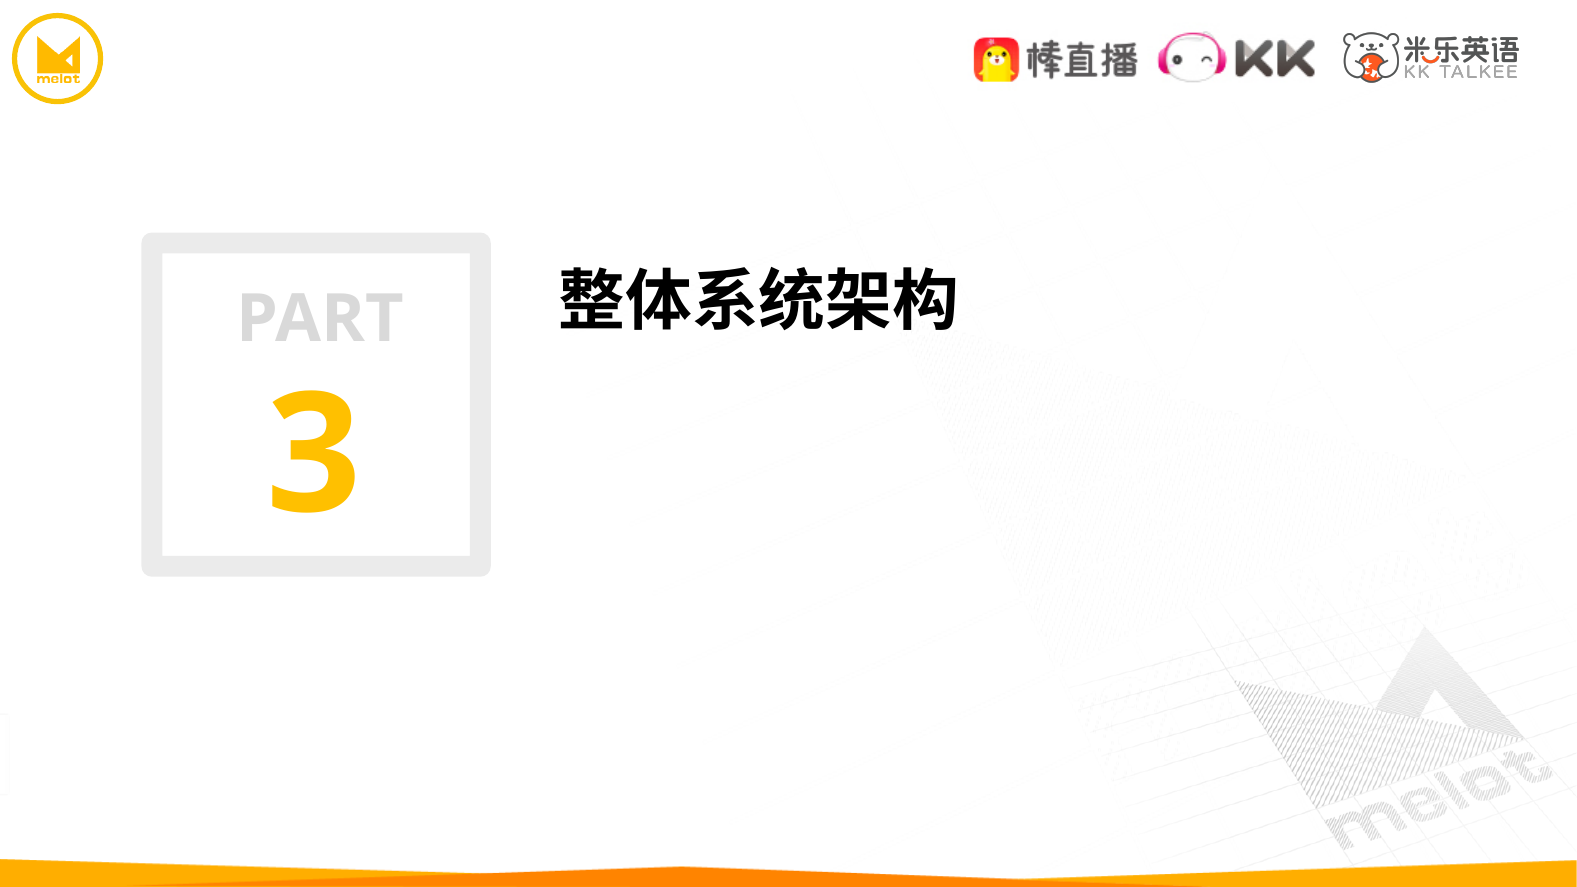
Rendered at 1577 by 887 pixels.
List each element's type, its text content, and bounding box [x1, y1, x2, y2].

picture [0, 0, 1577, 887]
text_box 整体系统架构 [546, 242, 1445, 353]
text_box [150, 241, 482, 568]
text_box PART [221, 267, 419, 363]
text_box 3 [251, 337, 377, 553]
